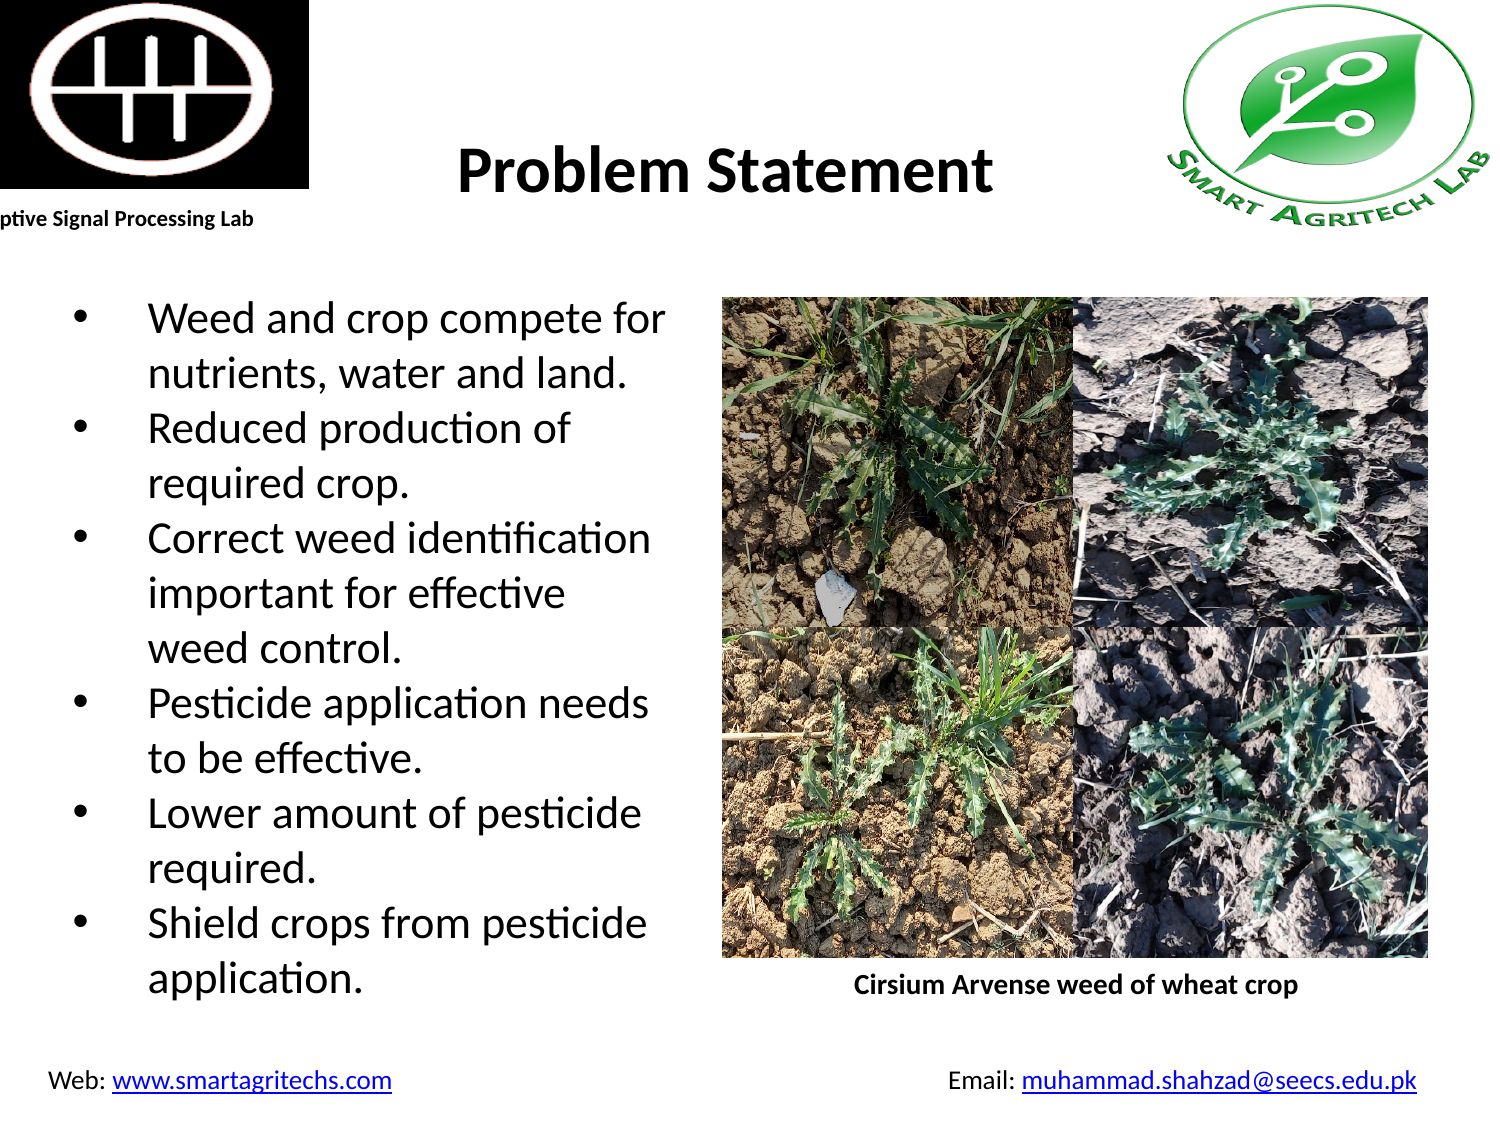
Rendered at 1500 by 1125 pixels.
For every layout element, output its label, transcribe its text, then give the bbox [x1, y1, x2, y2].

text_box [722, 297, 1428, 958]
text_box Problem Statement [314, 116, 1135, 208]
text_box Weed and crop compete for nutrients, water and land. Reduced production of required crop. Correct weed identification important for effective weed control. Pesticide application needs to be effective. Lower amount of pesticide required. Shield crops from pesticide application. [68, 286, 675, 1005]
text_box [0, 0, 310, 239]
text_box Cirsium Arvense weed of wheat crop [726, 965, 1428, 1008]
text_box Web: www.smartagritechs.com Email: muhammad.shahzad@seecs.edu.pk [44, 1060, 1428, 1125]
picture [1140, 1, 1500, 247]
